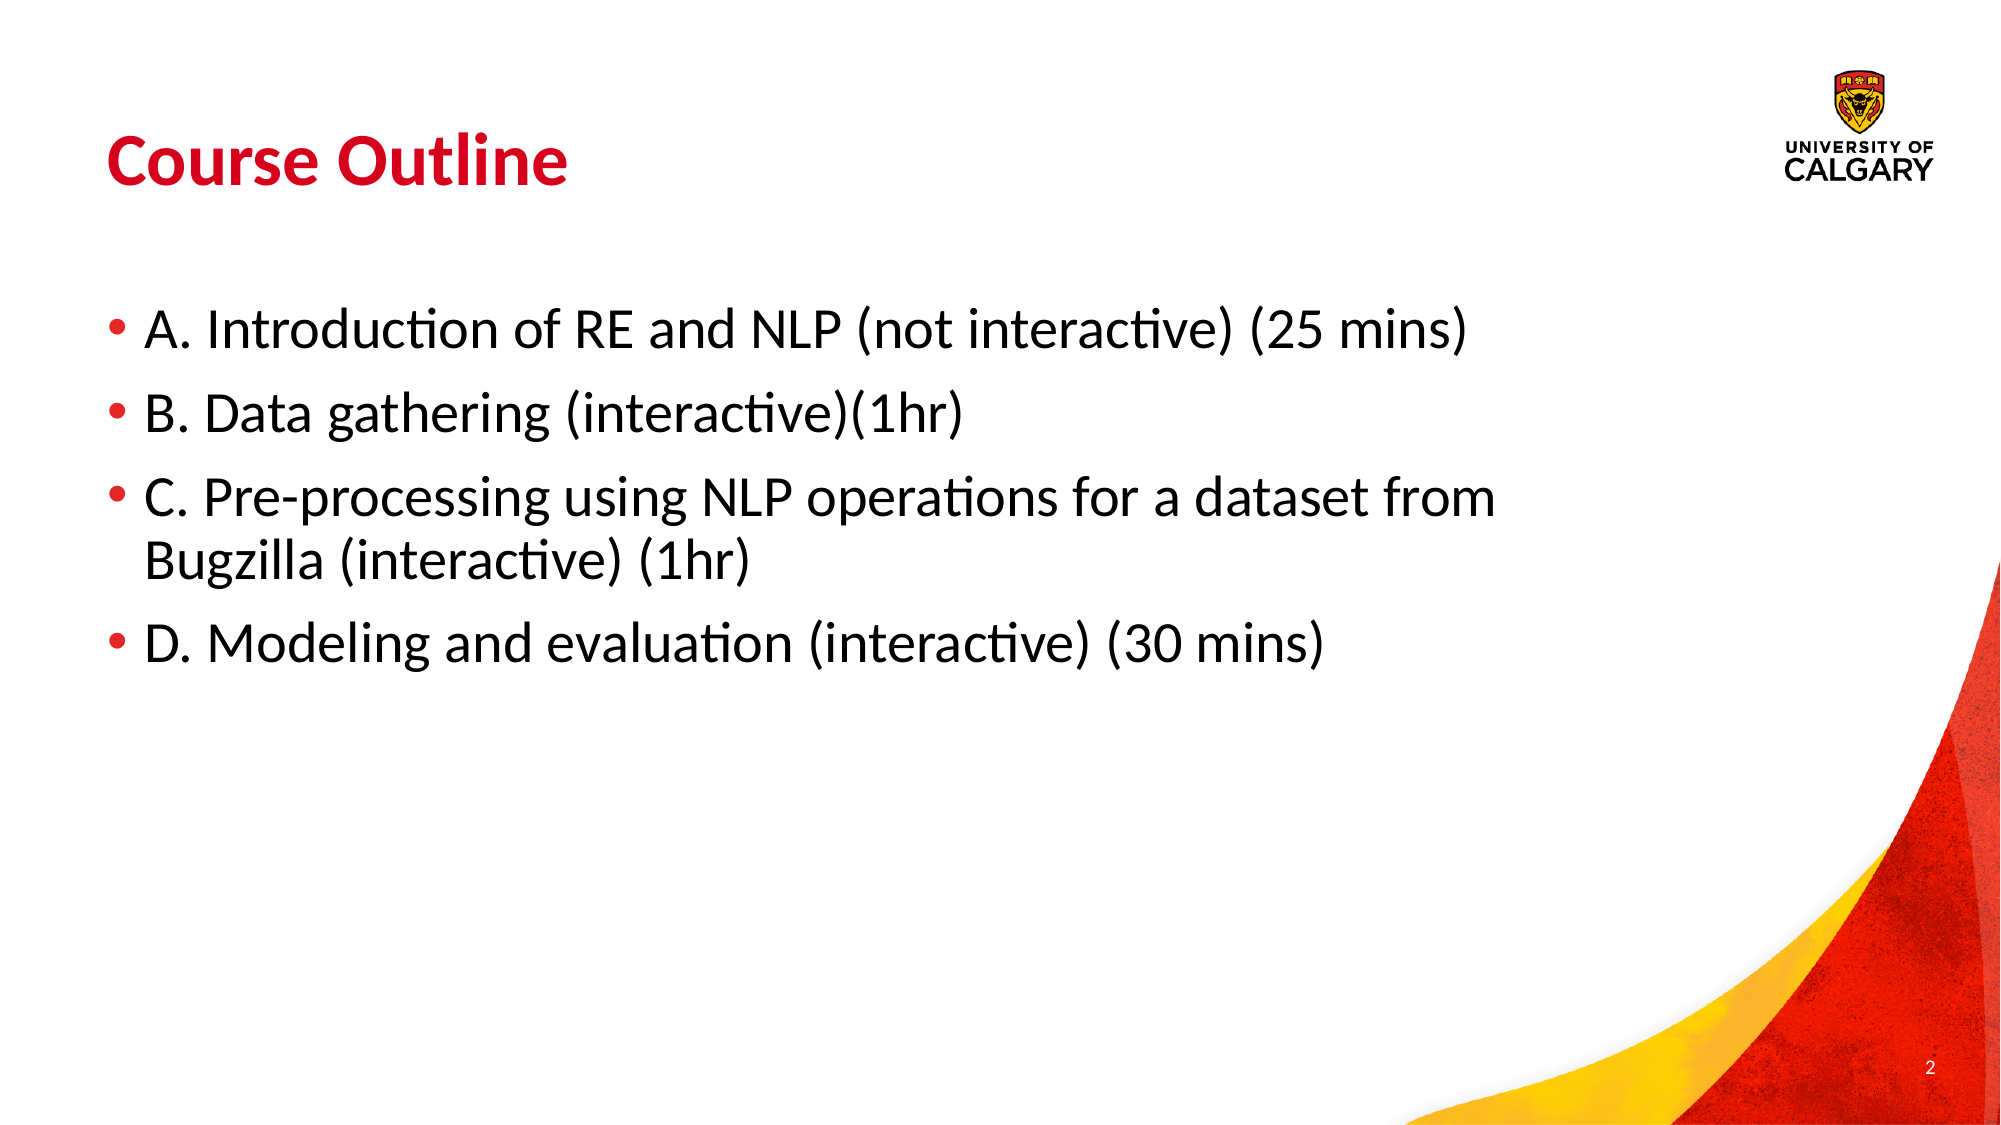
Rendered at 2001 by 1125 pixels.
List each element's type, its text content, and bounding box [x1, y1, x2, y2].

title Course Outline [92, 76, 1688, 246]
slide_number 2 [1500, 1046, 1711, 1107]
picture [0, 0, 2001, 1125]
list A. Introduction of RE and NLP (not interactive) (25 mins) B. Data gathering (interactive)(1hr) C. Pre-processing using NLP operations for a dataset from Bugzilla (interactive) (1hr) D. Modeling and evaluation (interactive) (30 mins) [92, 290, 1688, 966]
slide_number 2 [1692, 1046, 1951, 1107]
